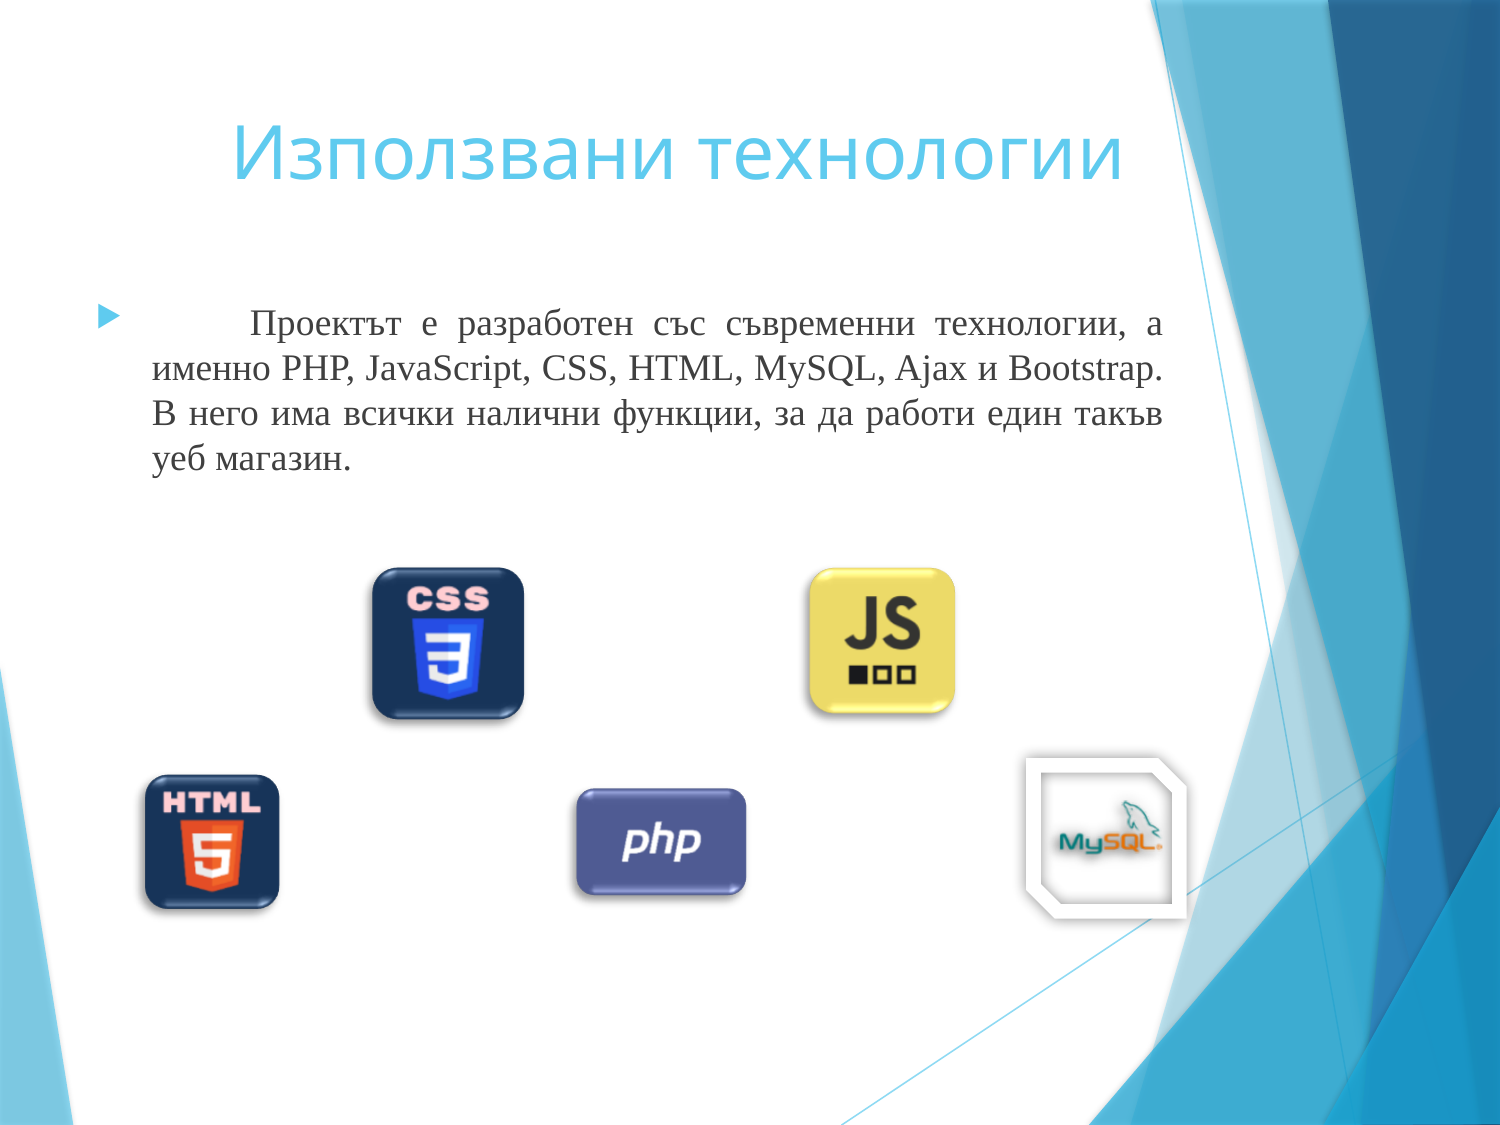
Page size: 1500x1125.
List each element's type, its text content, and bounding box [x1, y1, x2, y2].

picture [557, 779, 757, 916]
picture [790, 558, 967, 734]
list Проектът е разработен със съвременни технологии, а именно PHP, JavaScript, CSS, HTML, MySQL, Ajax и Bootstrap. В него има всички налични функции, за да работи един такъв уеб магазин. [80, 290, 1180, 928]
picture [353, 558, 535, 740]
picture [125, 764, 290, 928]
title Използвани технологии [157, 97, 1199, 315]
picture [1032, 764, 1180, 912]
